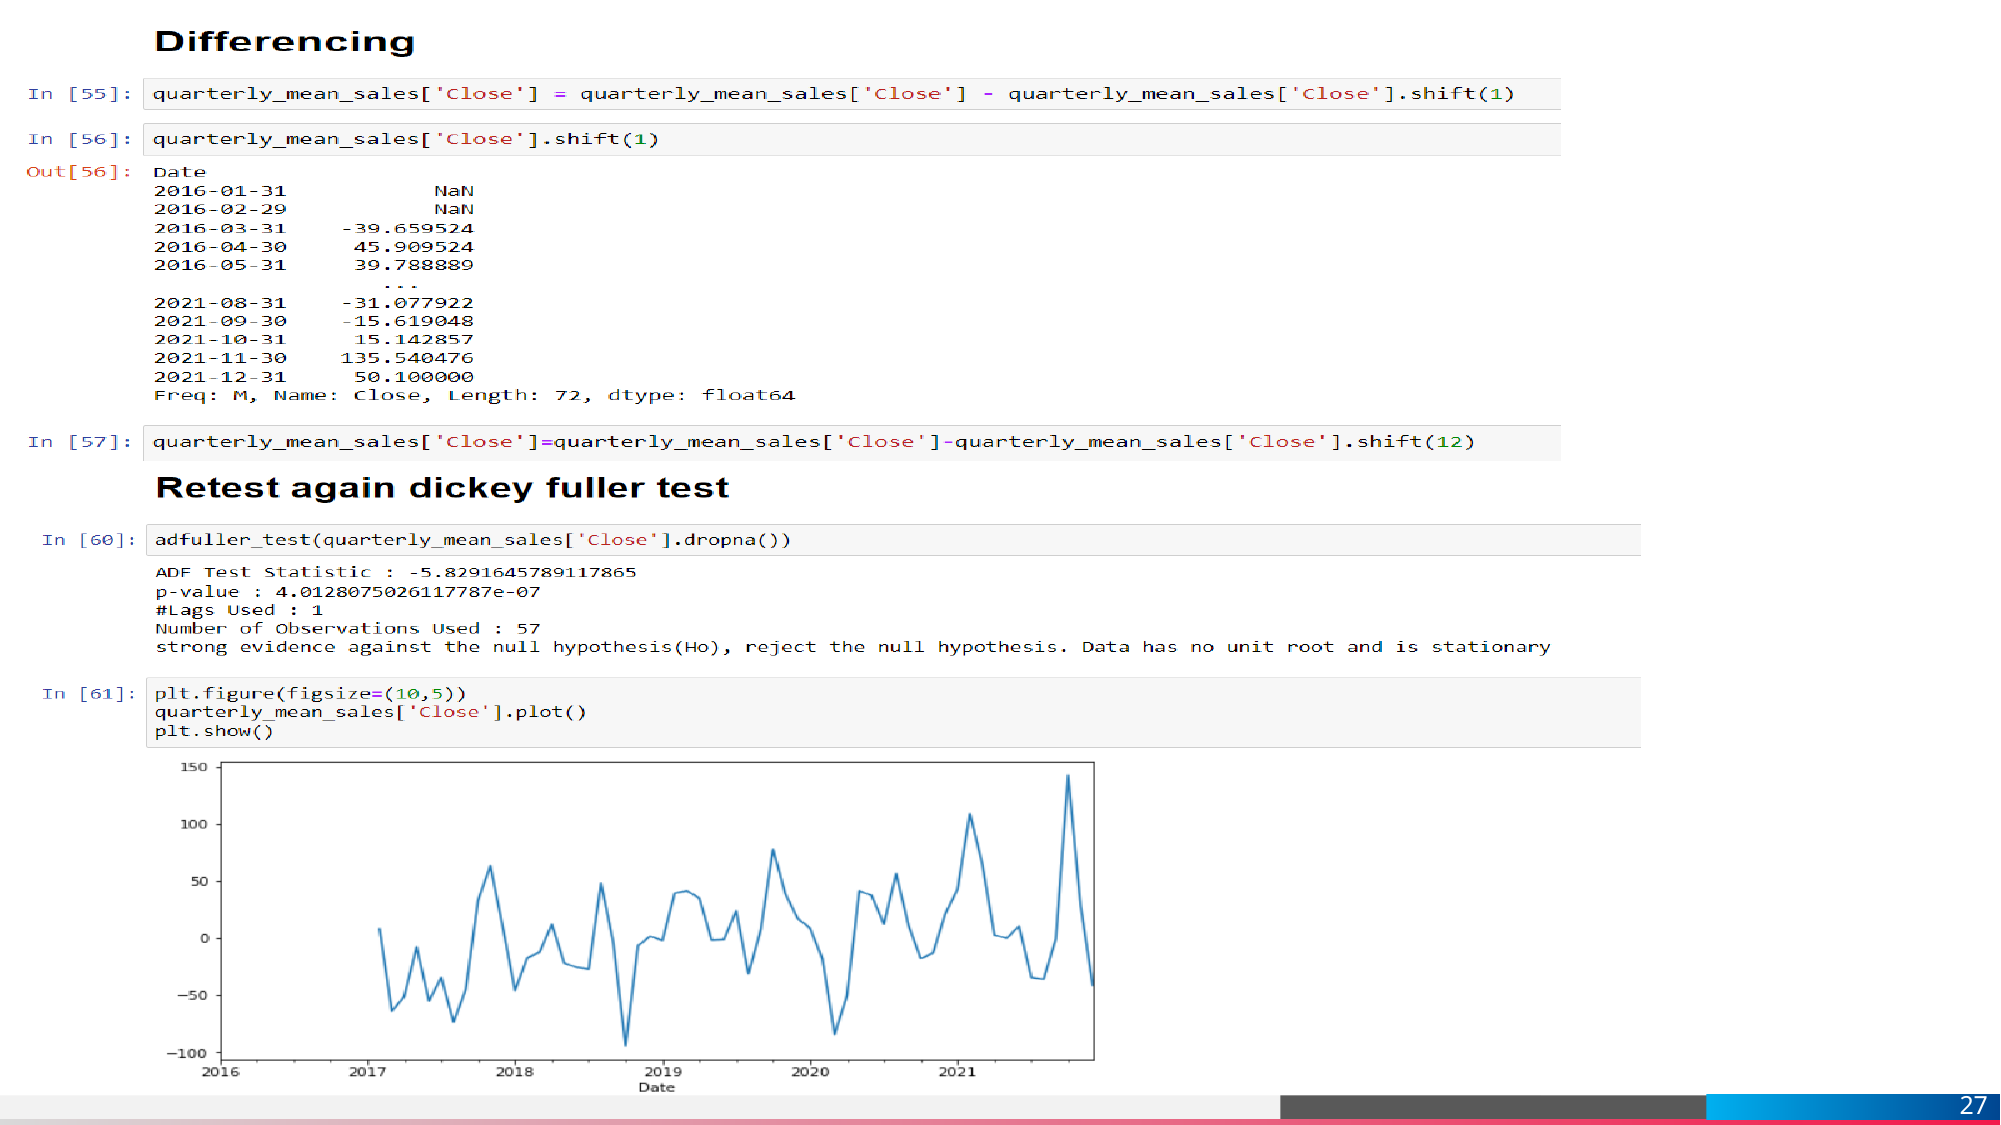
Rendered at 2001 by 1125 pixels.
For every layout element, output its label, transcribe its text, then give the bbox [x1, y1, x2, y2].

slide_number 27 [1706, 1094, 2000, 1120]
picture [0, 16, 1641, 1095]
